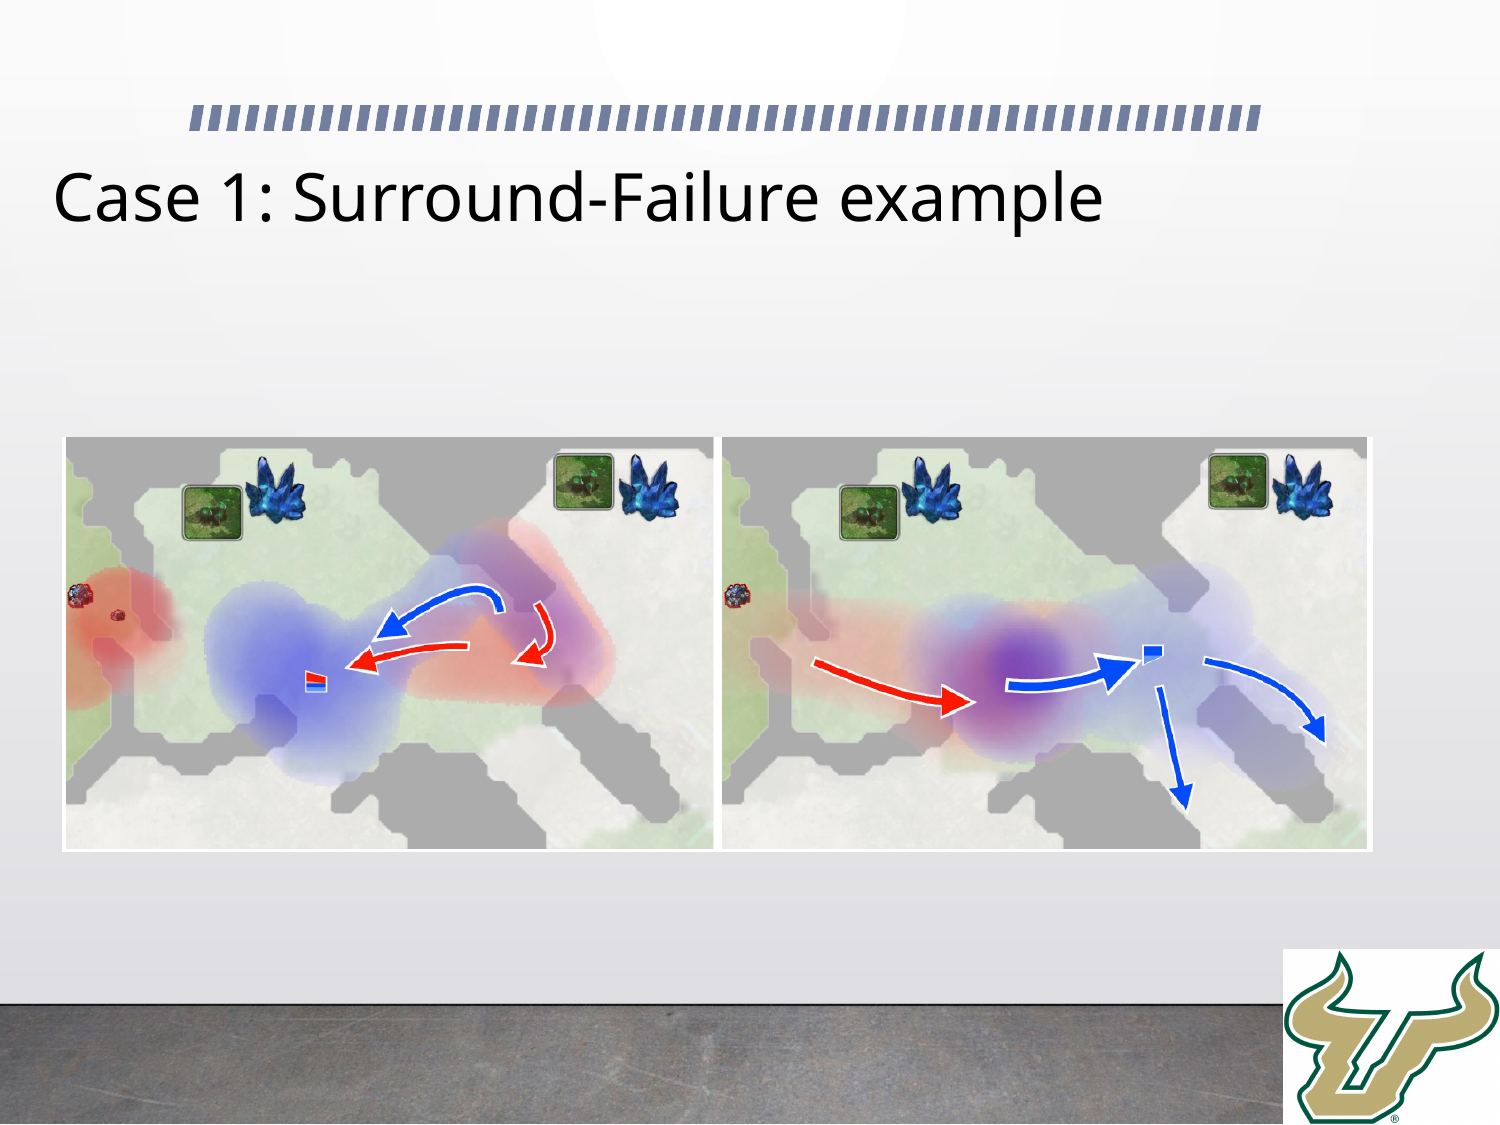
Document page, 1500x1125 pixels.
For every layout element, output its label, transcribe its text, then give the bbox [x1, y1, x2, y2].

picture [0, 949, 1500, 1125]
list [62, 437, 1373, 852]
title Case 1: Surround-Failure example [37, 156, 1264, 329]
